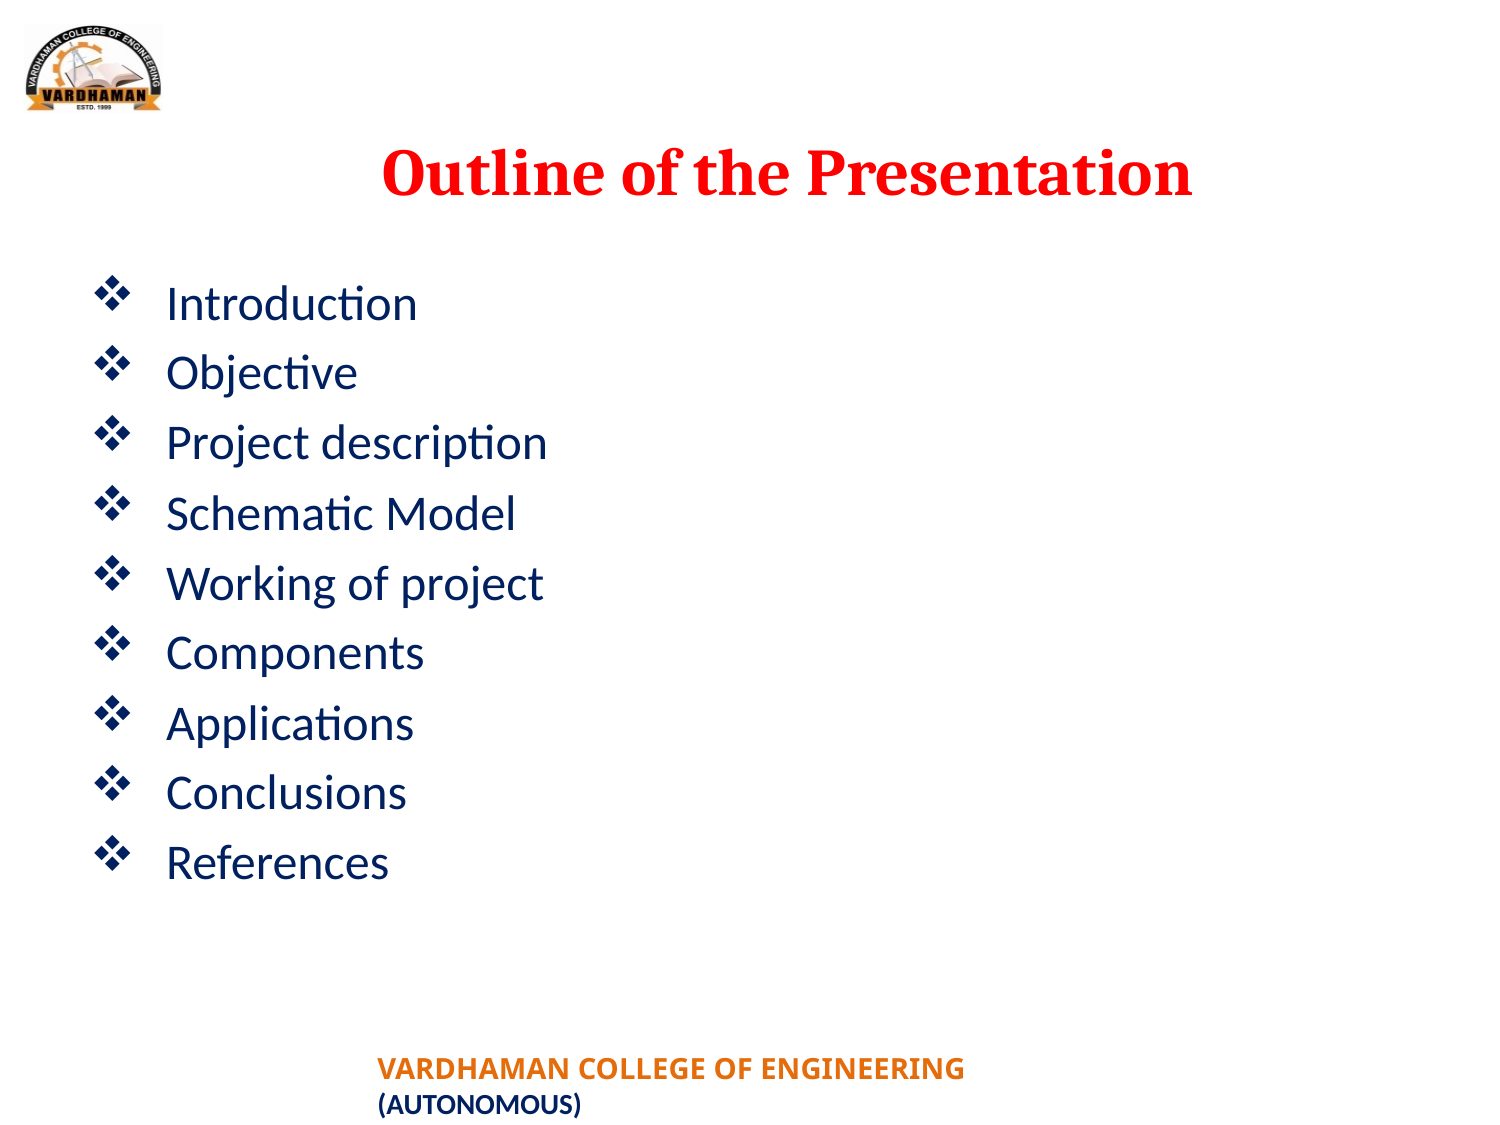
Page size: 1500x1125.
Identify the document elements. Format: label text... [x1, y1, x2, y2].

picture [24, 24, 163, 113]
list Introduction Objective Project description Schematic Model Working of project Components Applications Conclusions References [75, 262, 1425, 1005]
title Outline of the Presentation [87, 75, 1438, 263]
